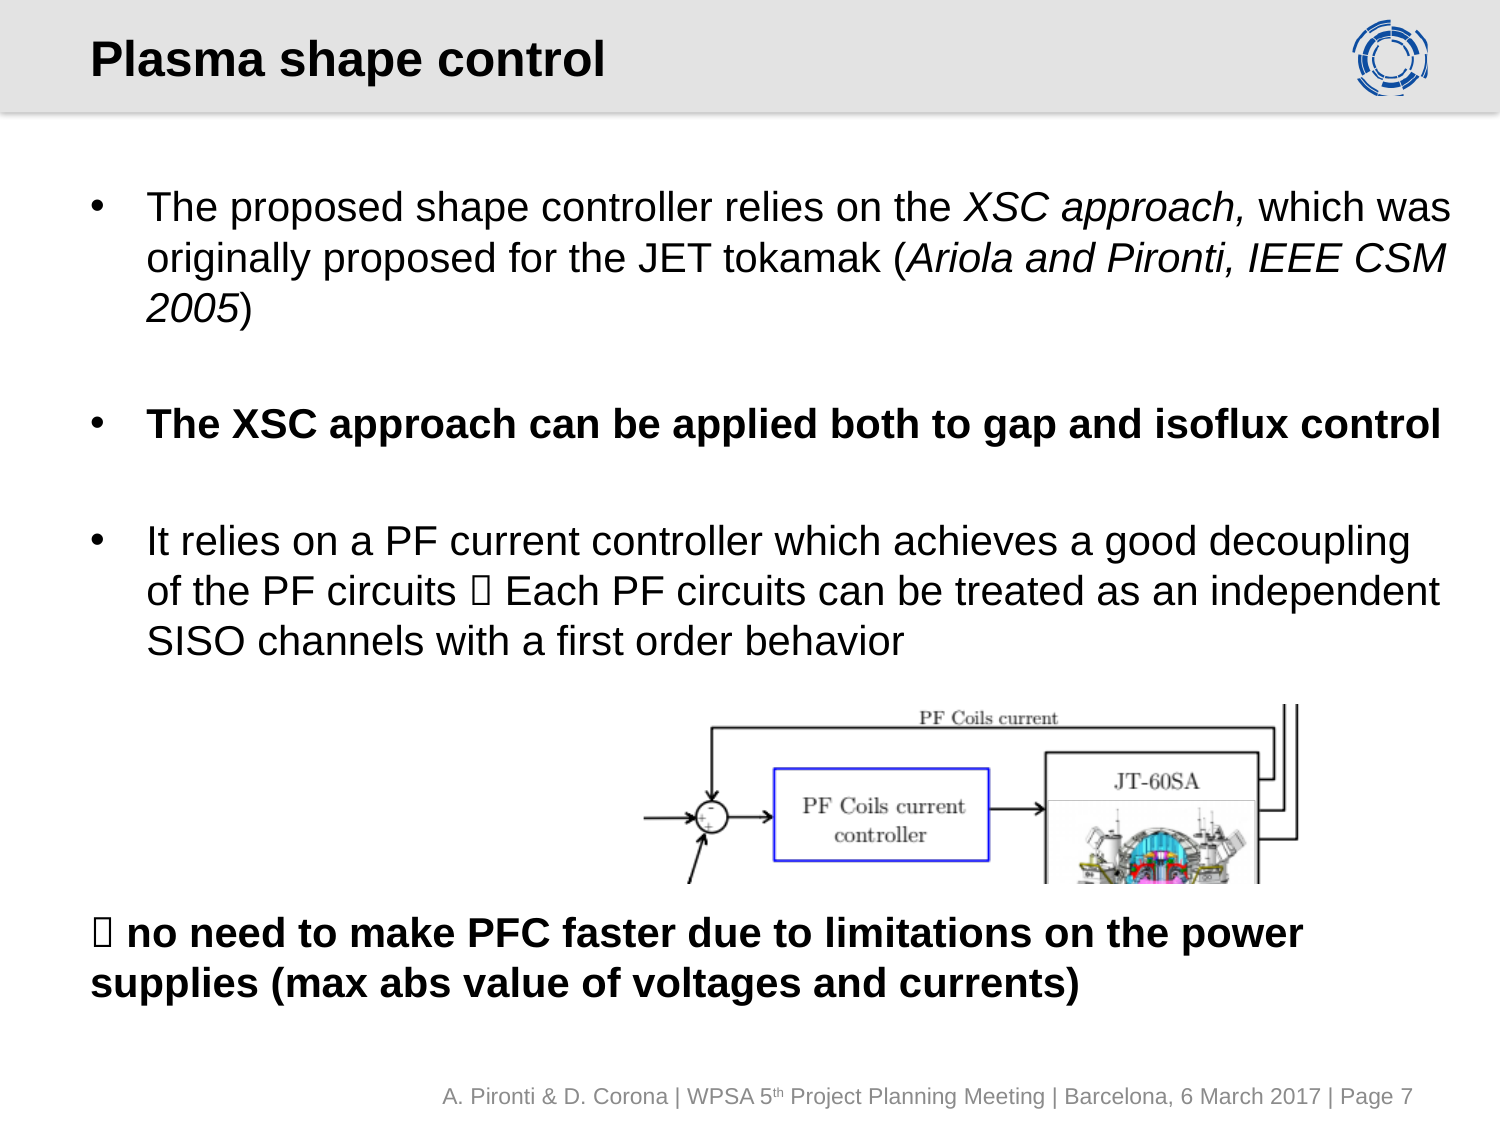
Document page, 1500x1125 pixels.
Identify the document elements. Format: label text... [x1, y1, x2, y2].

title Plasma shape control [75, 0, 1223, 130]
picture [643, 703, 1314, 885]
footer A. Pironti & D. Corona | WPSA 5th Project Planning Meeting | Barcelona, 6 March 2017 | Page 7 [76, 1073, 1429, 1118]
